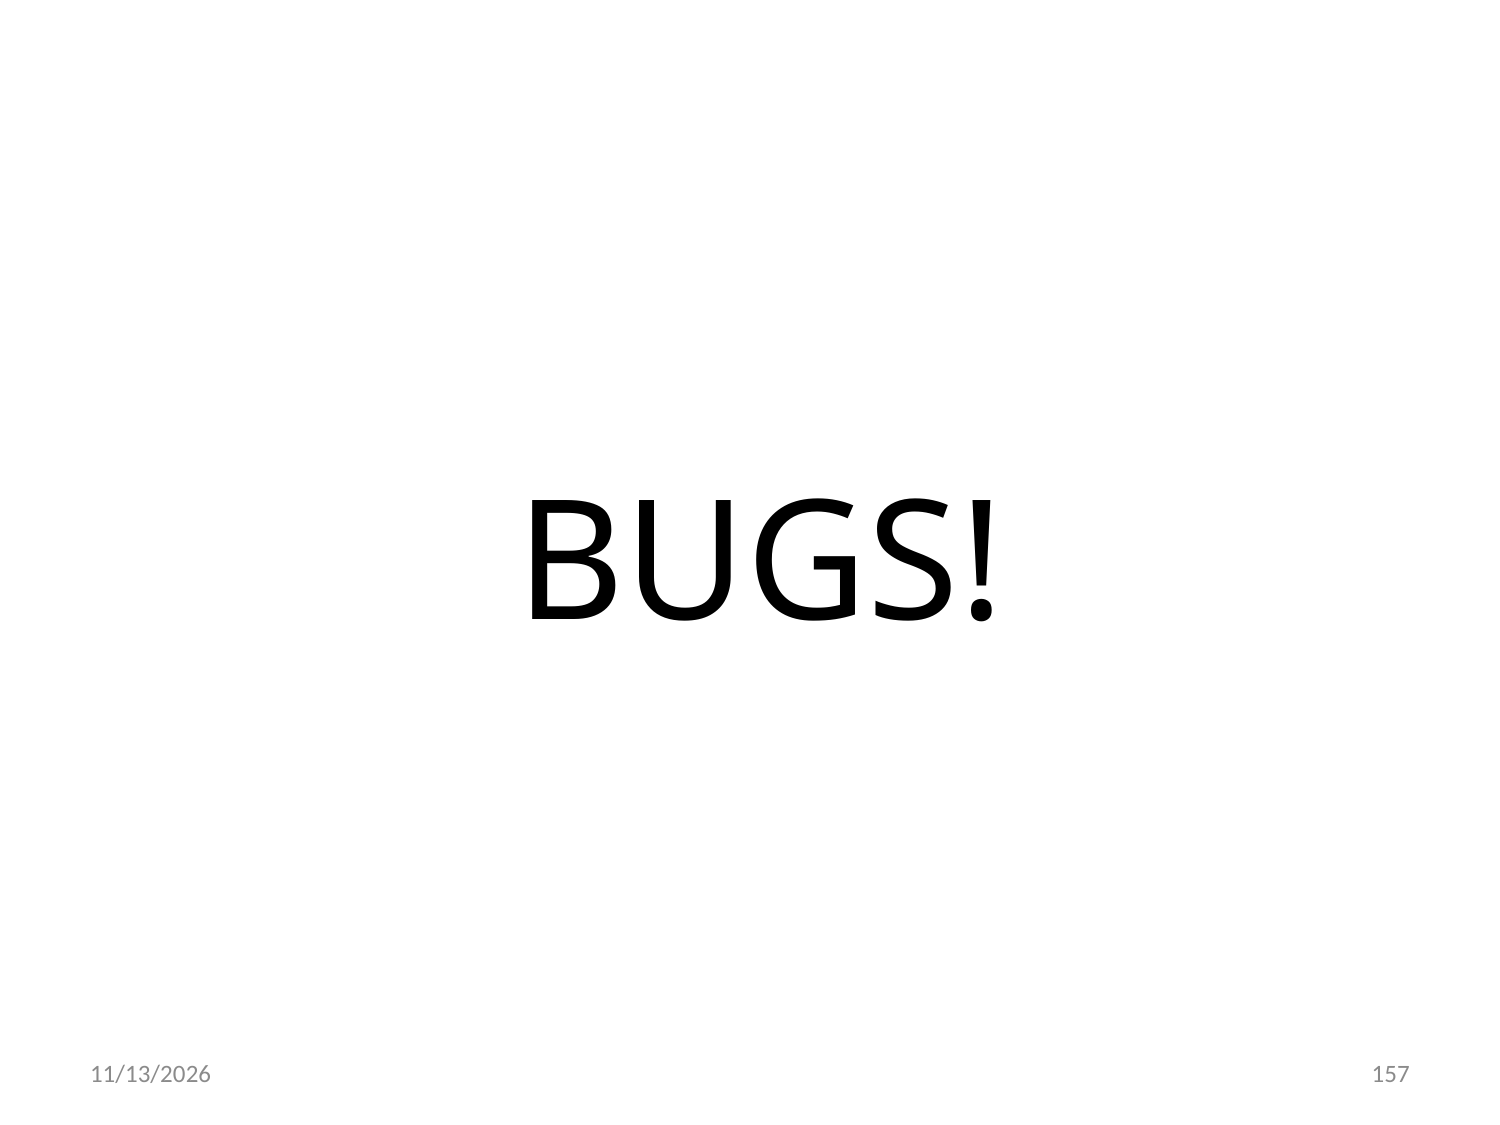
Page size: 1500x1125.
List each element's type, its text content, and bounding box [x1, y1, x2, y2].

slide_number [75, 1042, 425, 1103]
slide_number 157 [1074, 1042, 1425, 1103]
list BUGS! [59, 445, 1461, 547]
